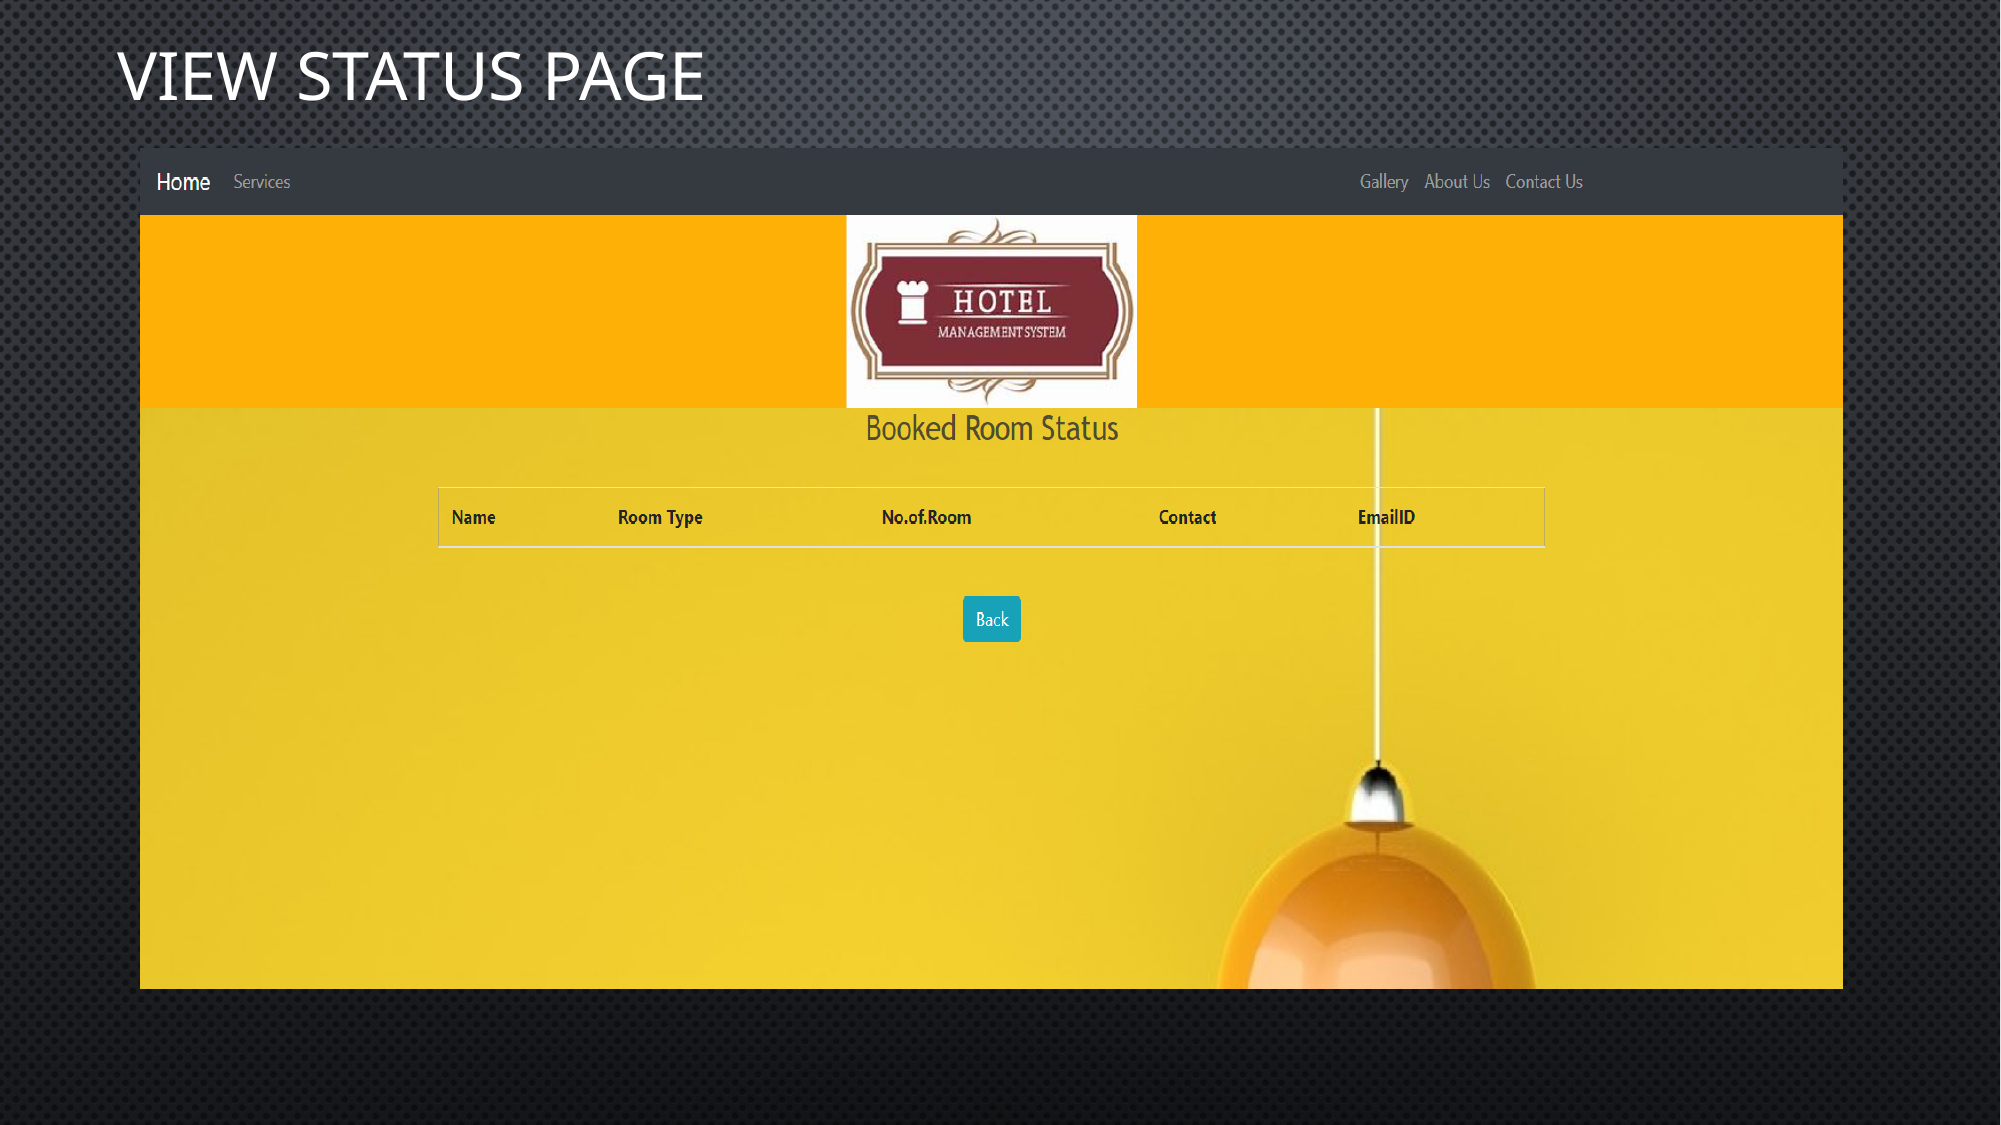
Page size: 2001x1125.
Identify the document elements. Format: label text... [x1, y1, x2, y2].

title View STATUS PAGE [102, 0, 1825, 149]
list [140, 148, 1843, 989]
